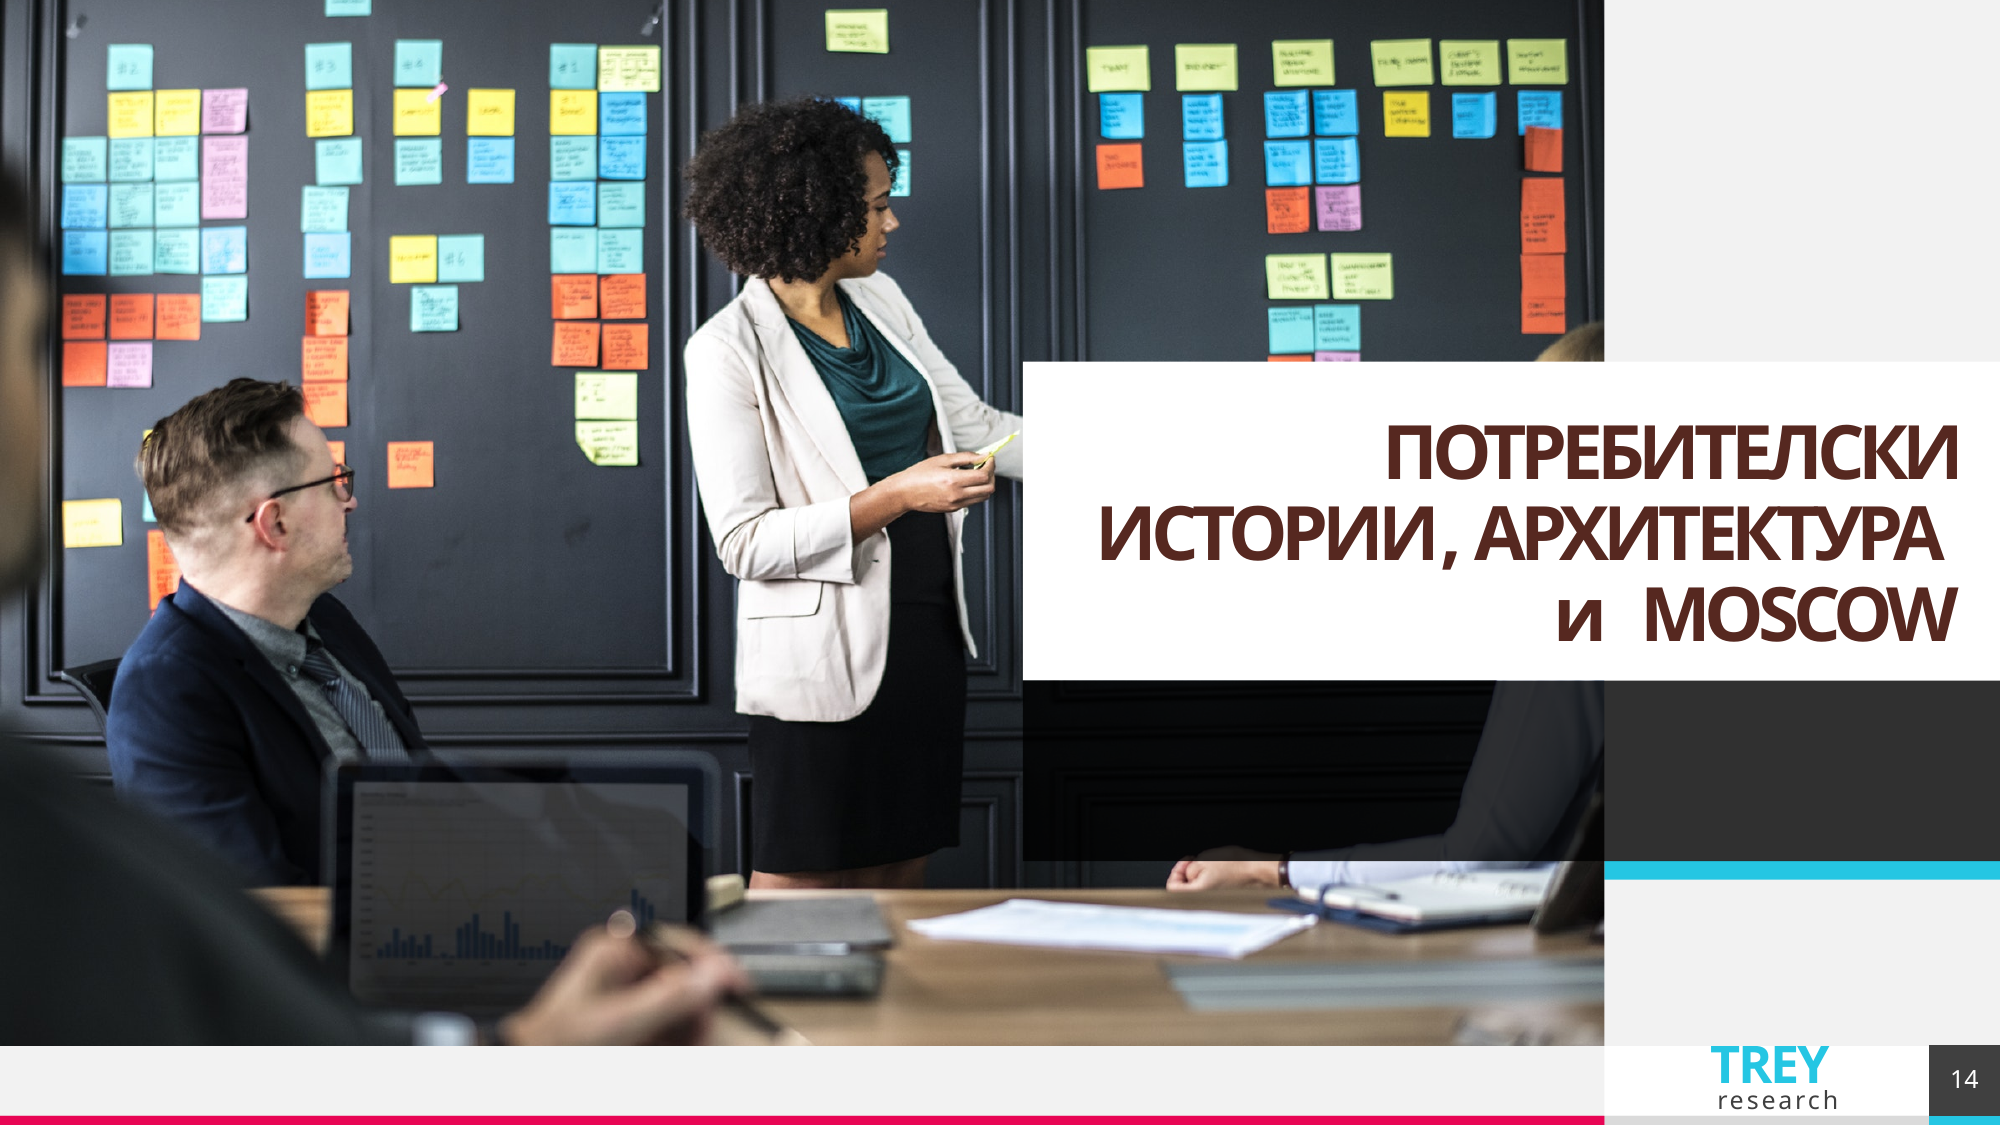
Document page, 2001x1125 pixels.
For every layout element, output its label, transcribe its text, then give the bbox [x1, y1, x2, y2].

list [1605, 680, 2000, 862]
title ПОТРЕБИТЕЛСКИ ИСТОРИИ, АРХИТЕКТУРА и MOSCOW [1605, 361, 2000, 680]
slide_number 14 [1929, 1045, 2000, 1116]
picture [0, 0, 1605, 1046]
